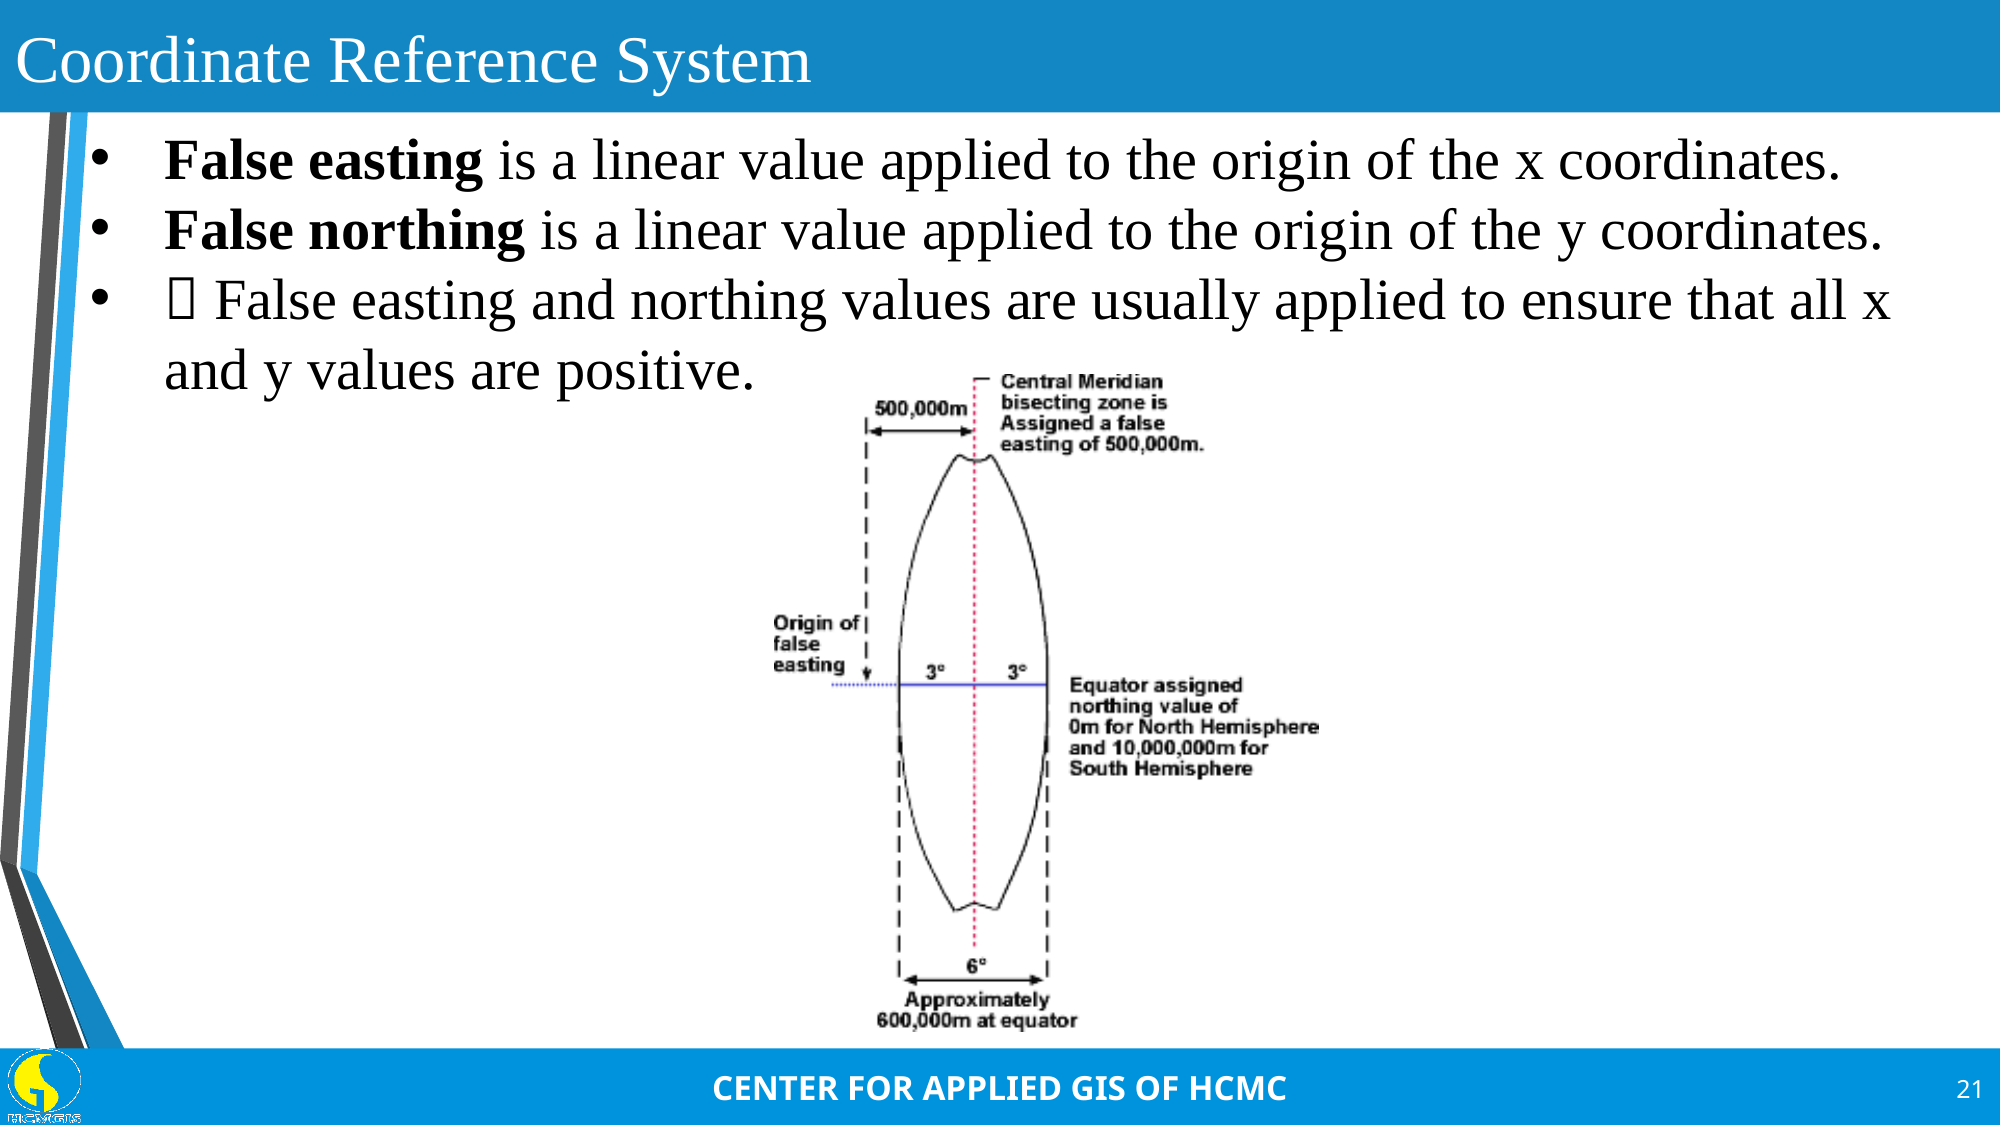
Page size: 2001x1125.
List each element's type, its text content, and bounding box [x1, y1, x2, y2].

text_box False easting is a linear value applied to the origin of the x coordinates. False northing is a linear value applied to the origin of the y coordinates.  False easting and northing values are usually applied to ensure that all x and y values are positive. [75, 114, 1988, 409]
slide_number 21 [1899, 1060, 2000, 1121]
title Coordinate Reference System [0, 0, 2000, 113]
picture [15, 1055, 58, 1110]
picture [774, 374, 1320, 1032]
